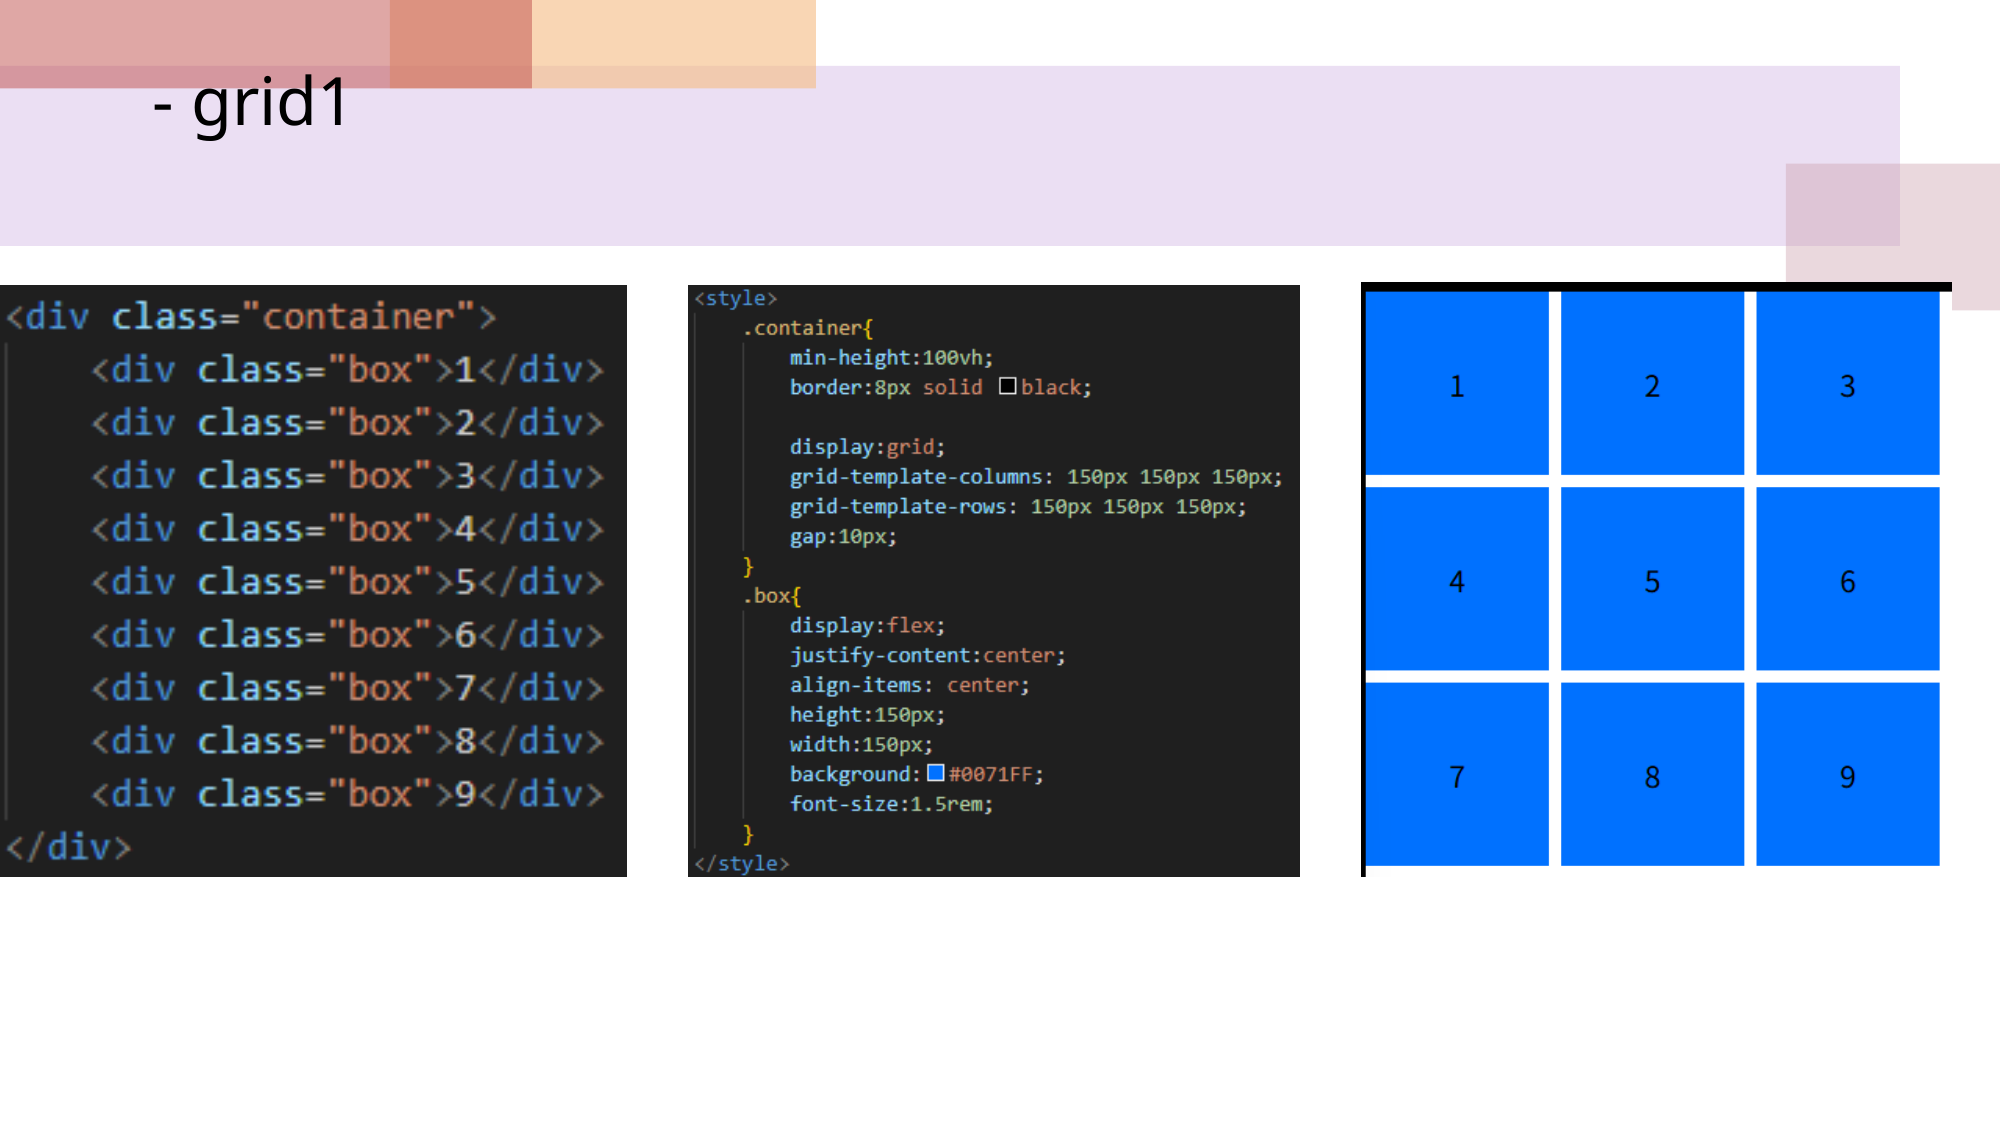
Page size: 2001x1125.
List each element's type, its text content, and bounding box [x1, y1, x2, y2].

picture [688, 285, 1301, 877]
picture [0, 285, 628, 877]
list - grid1 [137, 51, 1863, 1014]
picture [1361, 282, 1952, 877]
